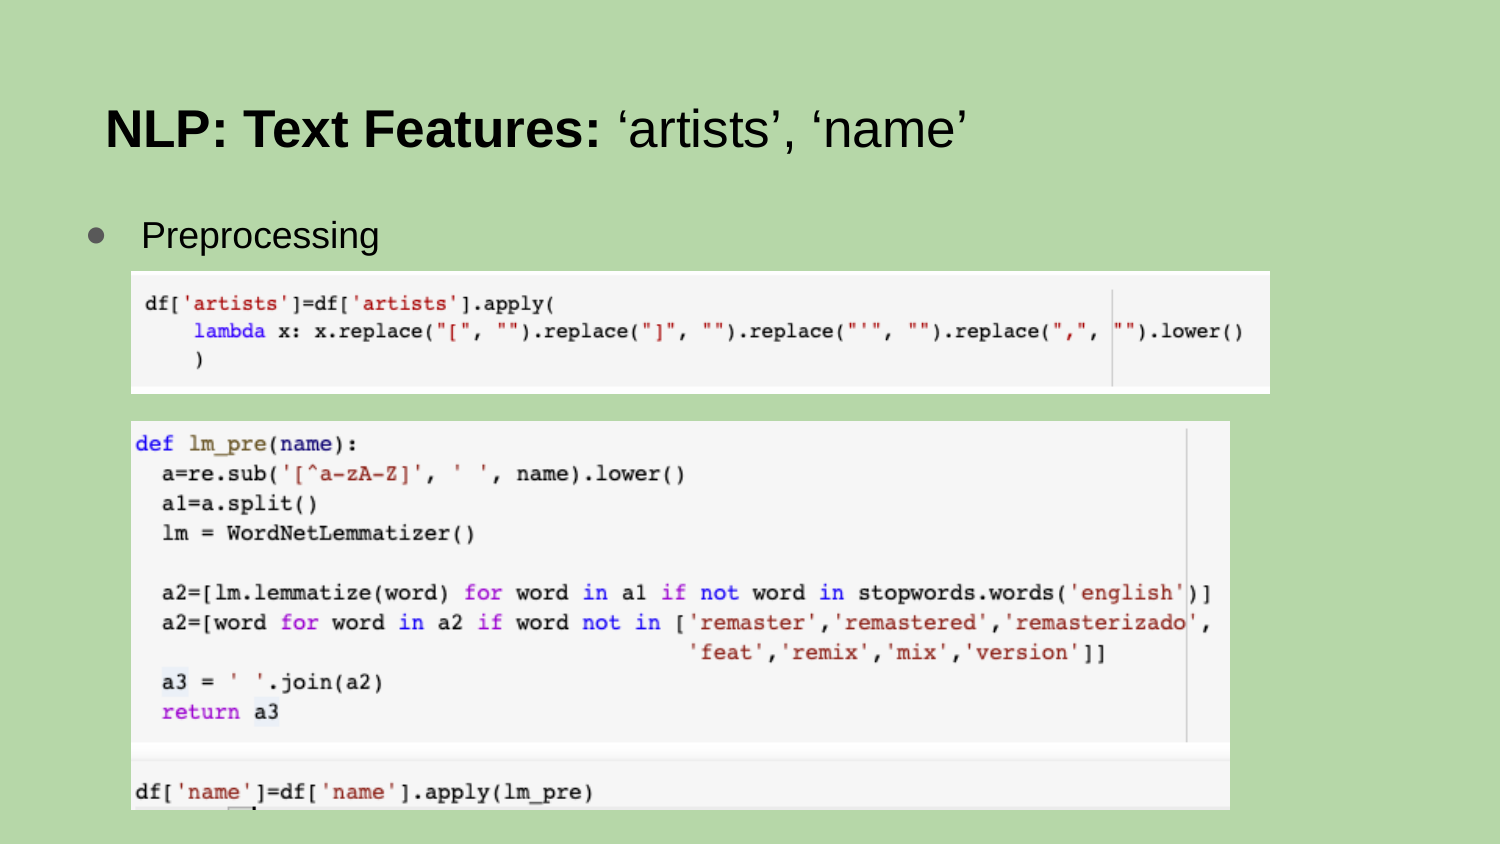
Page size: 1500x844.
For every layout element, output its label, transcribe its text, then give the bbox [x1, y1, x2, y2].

list Preprocessing [51, 189, 1449, 750]
title NLP: Text Features: ‘artists’, ‘name’ [90, 79, 1489, 174]
picture [130, 270, 1270, 394]
picture [130, 421, 1230, 810]
